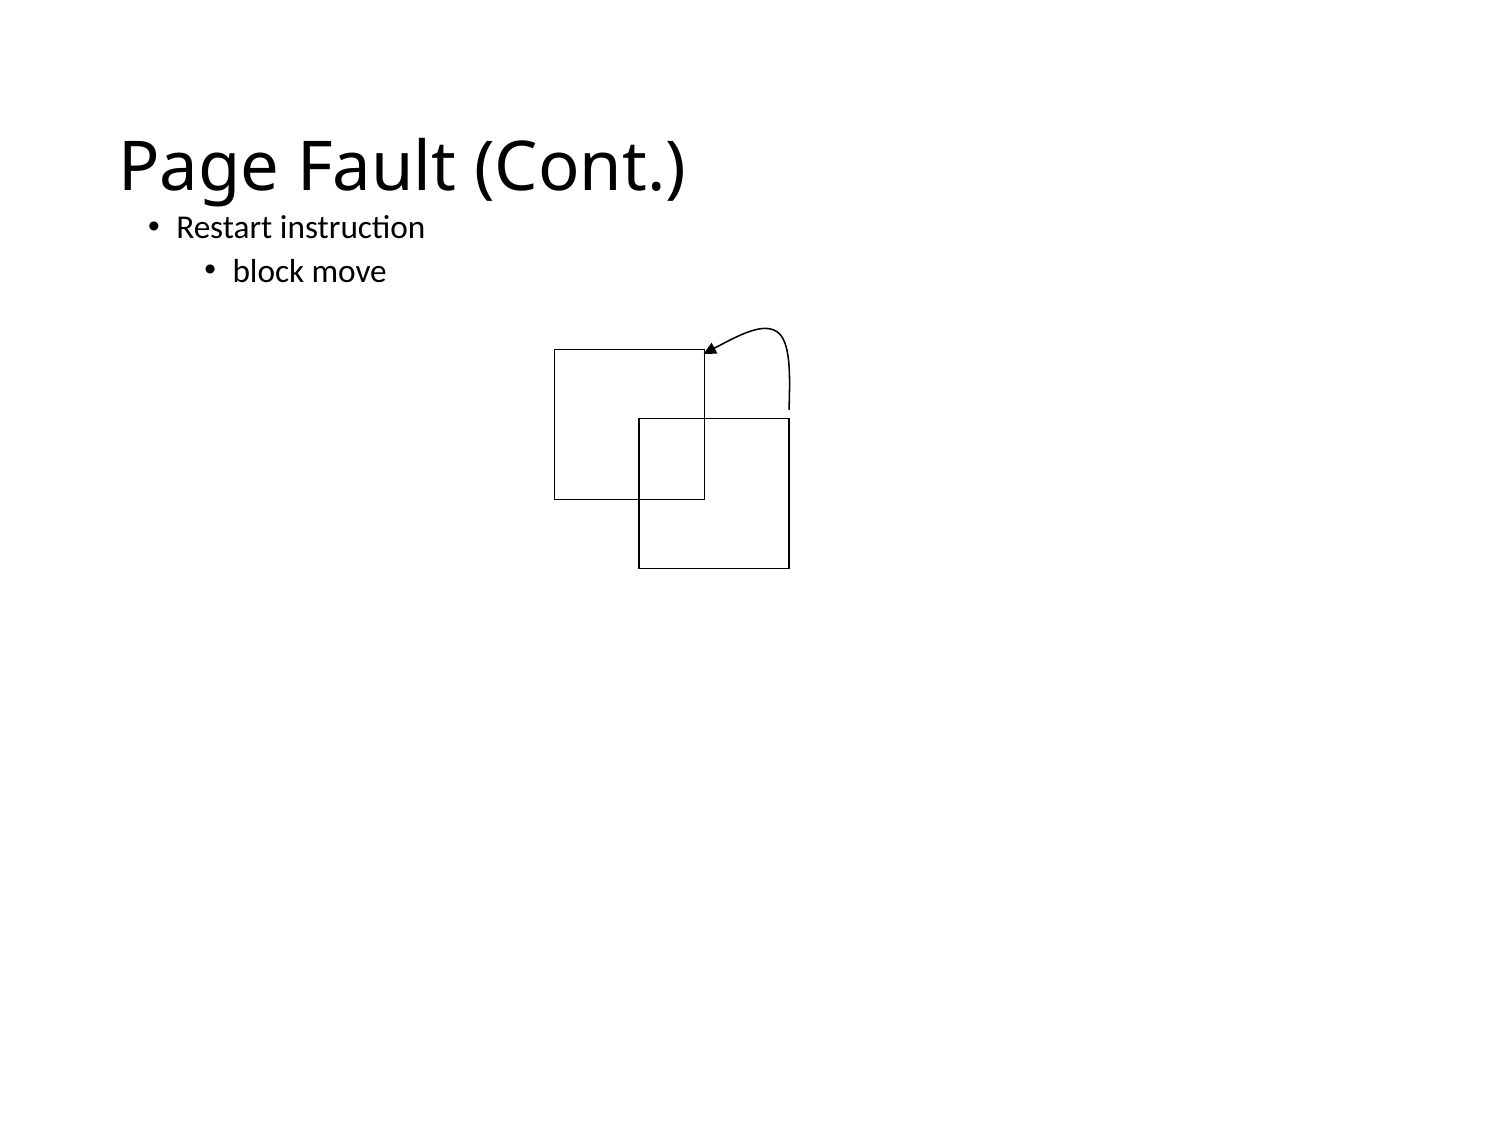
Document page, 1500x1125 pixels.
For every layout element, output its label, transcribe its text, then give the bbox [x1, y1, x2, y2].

list Restart instruction block move [133, 202, 1397, 878]
title Page Fault (Cont.) [103, 59, 1397, 278]
text_box [554, 349, 705, 500]
text_box [703, 328, 790, 410]
text_box [638, 418, 789, 569]
